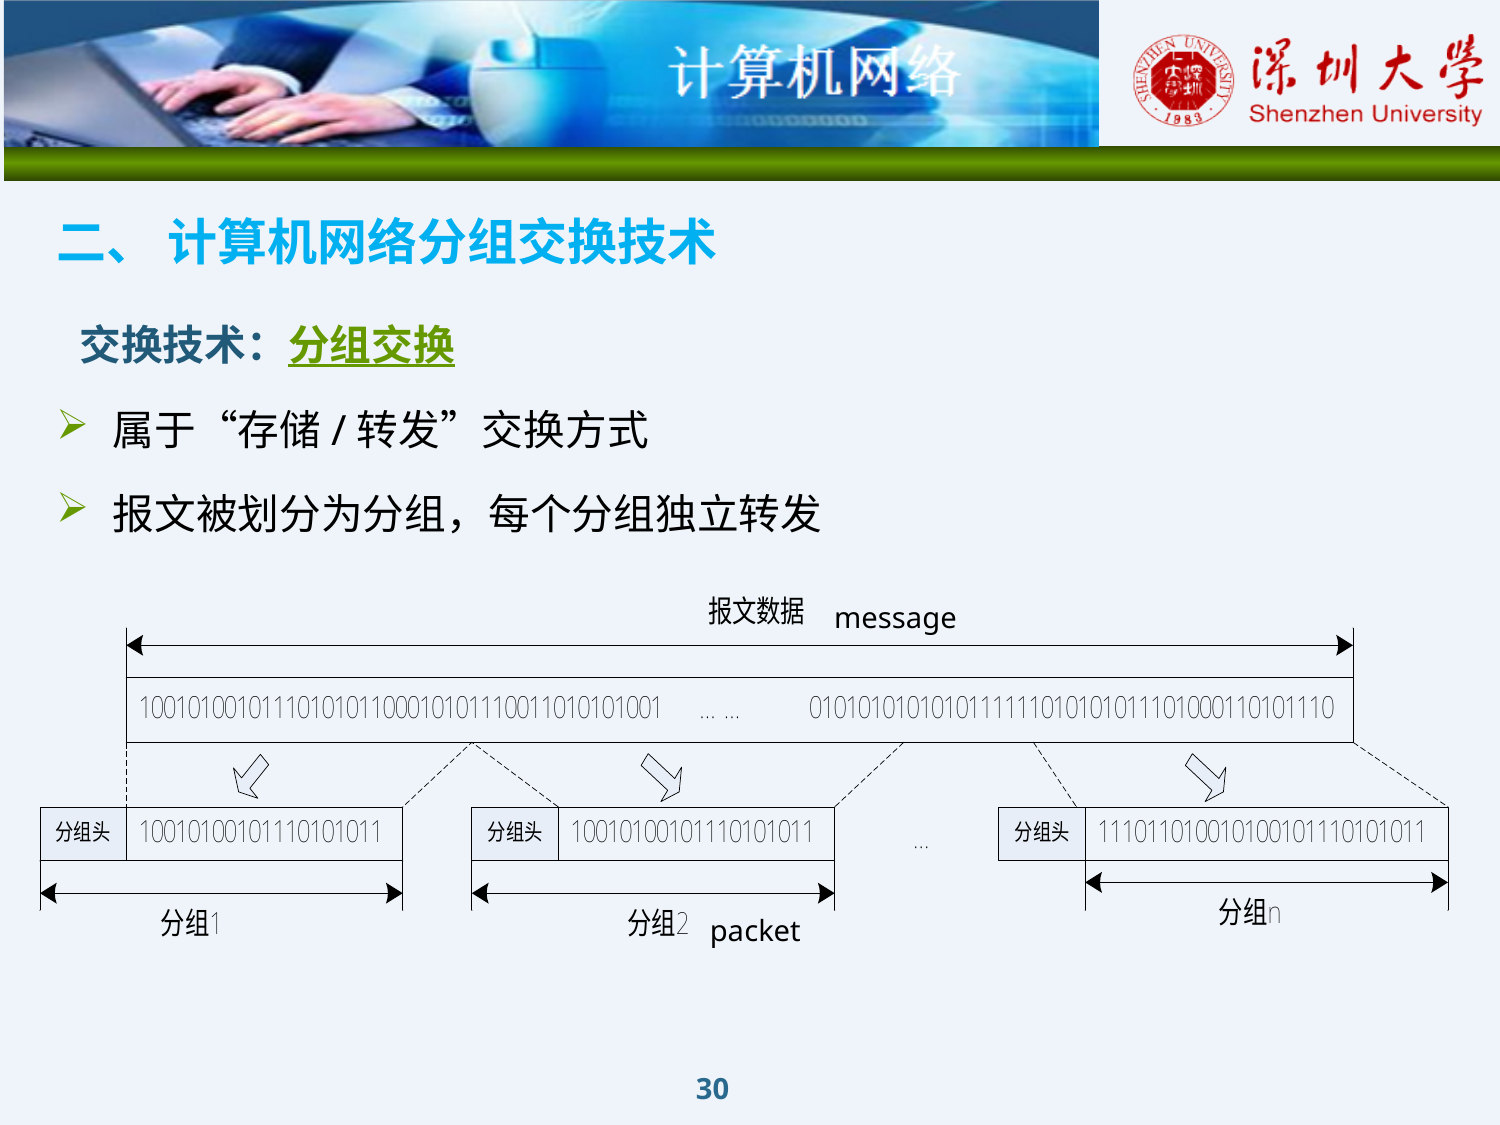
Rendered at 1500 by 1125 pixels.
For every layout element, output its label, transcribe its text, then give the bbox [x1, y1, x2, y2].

picture [3, 1, 1099, 147]
slide_number 30 [537, 1062, 888, 1111]
list 二、 计算机网络分组交换技术 交换技术：分组交换 属于“存储/转发”交换方式 报文被划分为分组，每个分组独立转发 [41, 172, 1425, 563]
picture [1113, 18, 1488, 147]
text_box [17, 574, 1471, 953]
